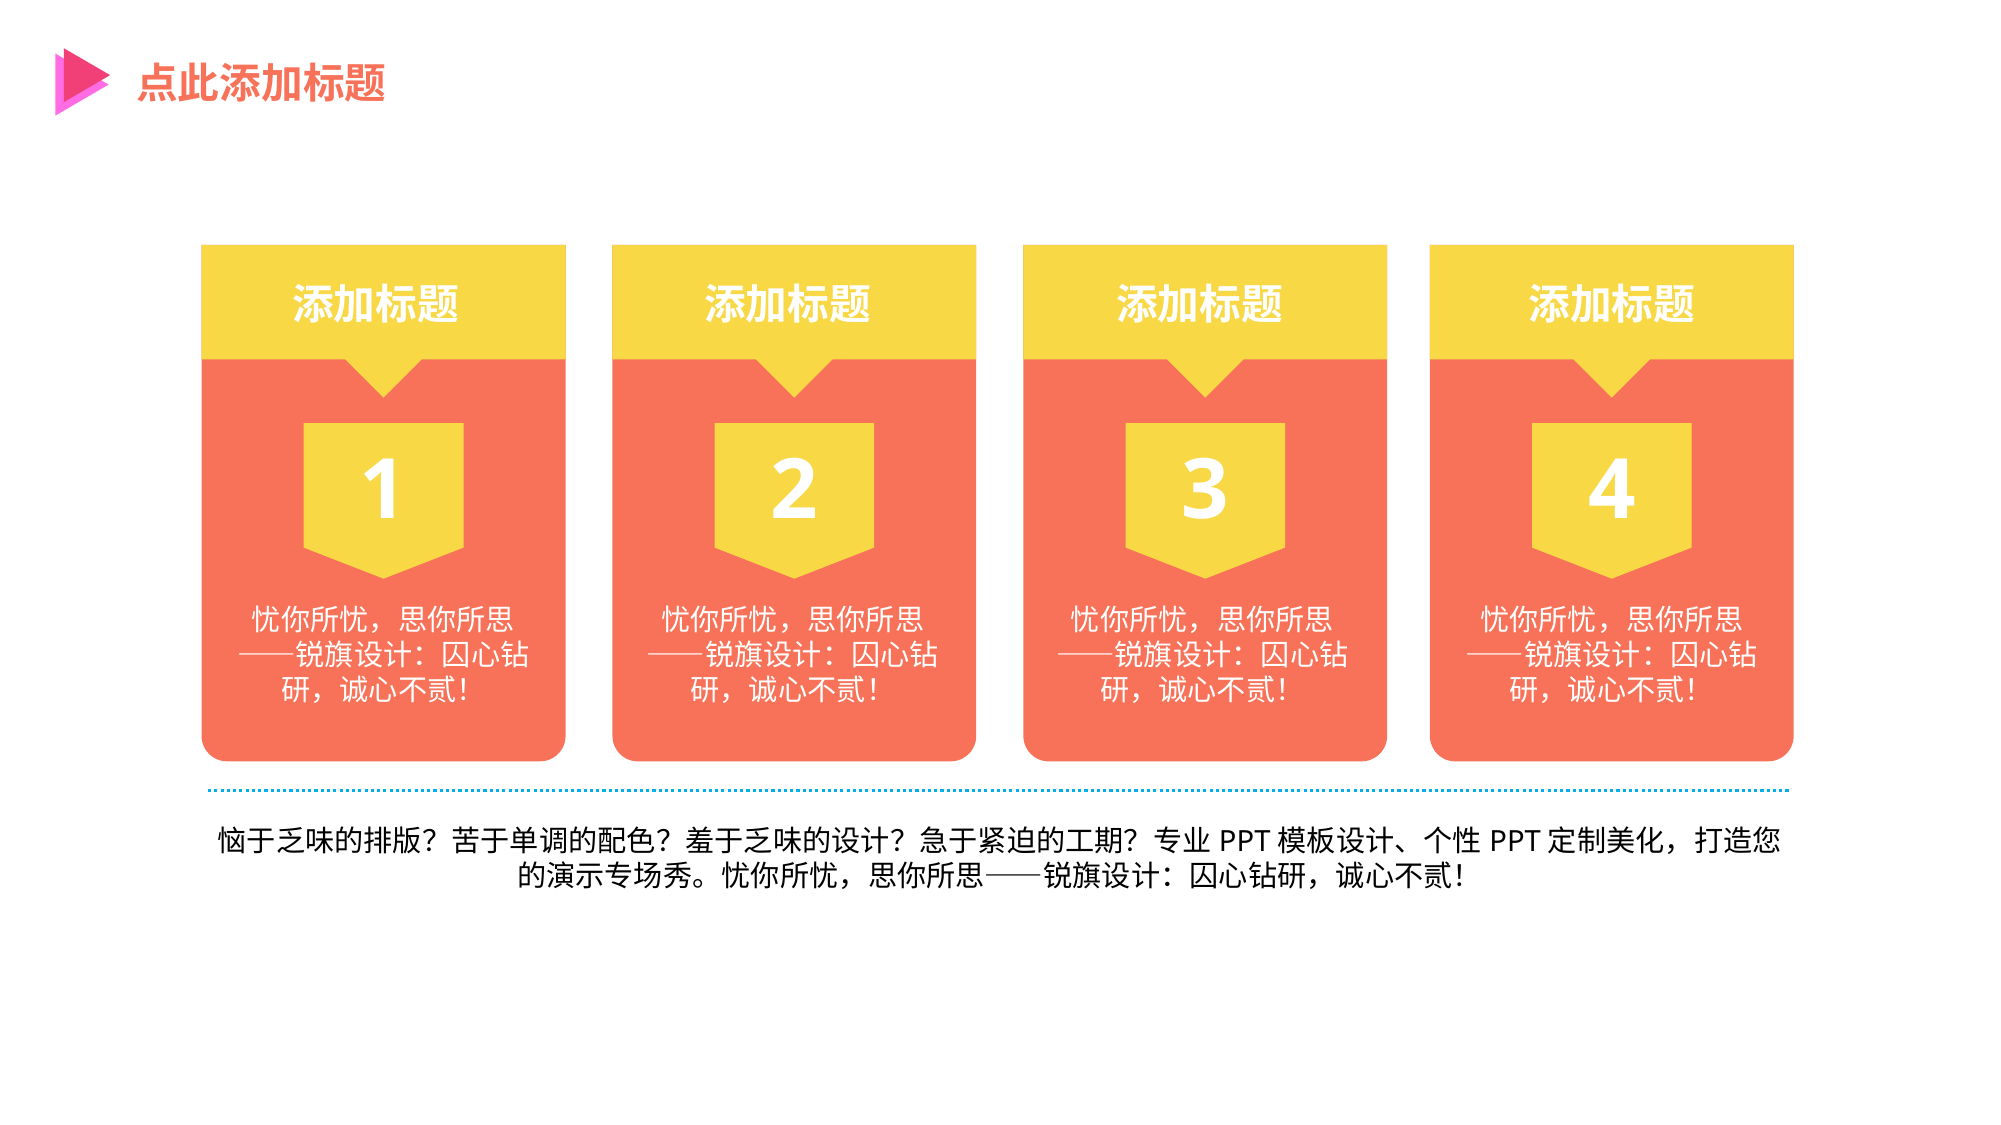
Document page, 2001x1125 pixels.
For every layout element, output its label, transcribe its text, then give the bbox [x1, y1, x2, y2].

text_box 添加标题 [1497, 270, 1726, 335]
text_box [611, 361, 978, 763]
text_box 添加标题 [261, 270, 490, 335]
text_box 恼于乏味的排版？苦于单调的配色？羞于乏味的设计？急于紧迫的工期？专业PPT模板设计、个性PPT定制美化，打造您的演示专场秀。忧你所忧，思你所思——锐旗设计：囚心钻研，诚心不贰！ [209, 821, 1791, 892]
text_box 忧你所忧，思你所思——锐旗设计：囚心钻研，诚心不贰！ [1450, 594, 1774, 714]
text_box 4 [1530, 422, 1693, 580]
text_box 添加标题 [673, 270, 902, 335]
text_box [200, 243, 567, 400]
text_box 忧你所忧，思你所思——锐旗设计：囚心钻研，诚心不贰！ [1041, 594, 1364, 714]
text_box 3 [1124, 422, 1287, 580]
text_box [1022, 361, 1389, 763]
text_box 忧你所忧，思你所思——锐旗设计：囚心钻研，诚心不贰！ [222, 594, 545, 714]
text_box 忧你所忧，思你所思——锐旗设计：囚心钻研，诚心不贰！ [631, 594, 955, 714]
text_box 1 [302, 422, 465, 580]
text_box [200, 361, 567, 763]
text_box 点此添加标题 [121, 48, 455, 114]
text_box [1428, 361, 1795, 763]
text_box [55, 48, 111, 116]
text_box 添加标题 [1085, 270, 1314, 335]
text_box [611, 243, 978, 400]
text_box [1428, 243, 1795, 400]
text_box [1022, 243, 1389, 400]
text_box 2 [713, 422, 876, 580]
